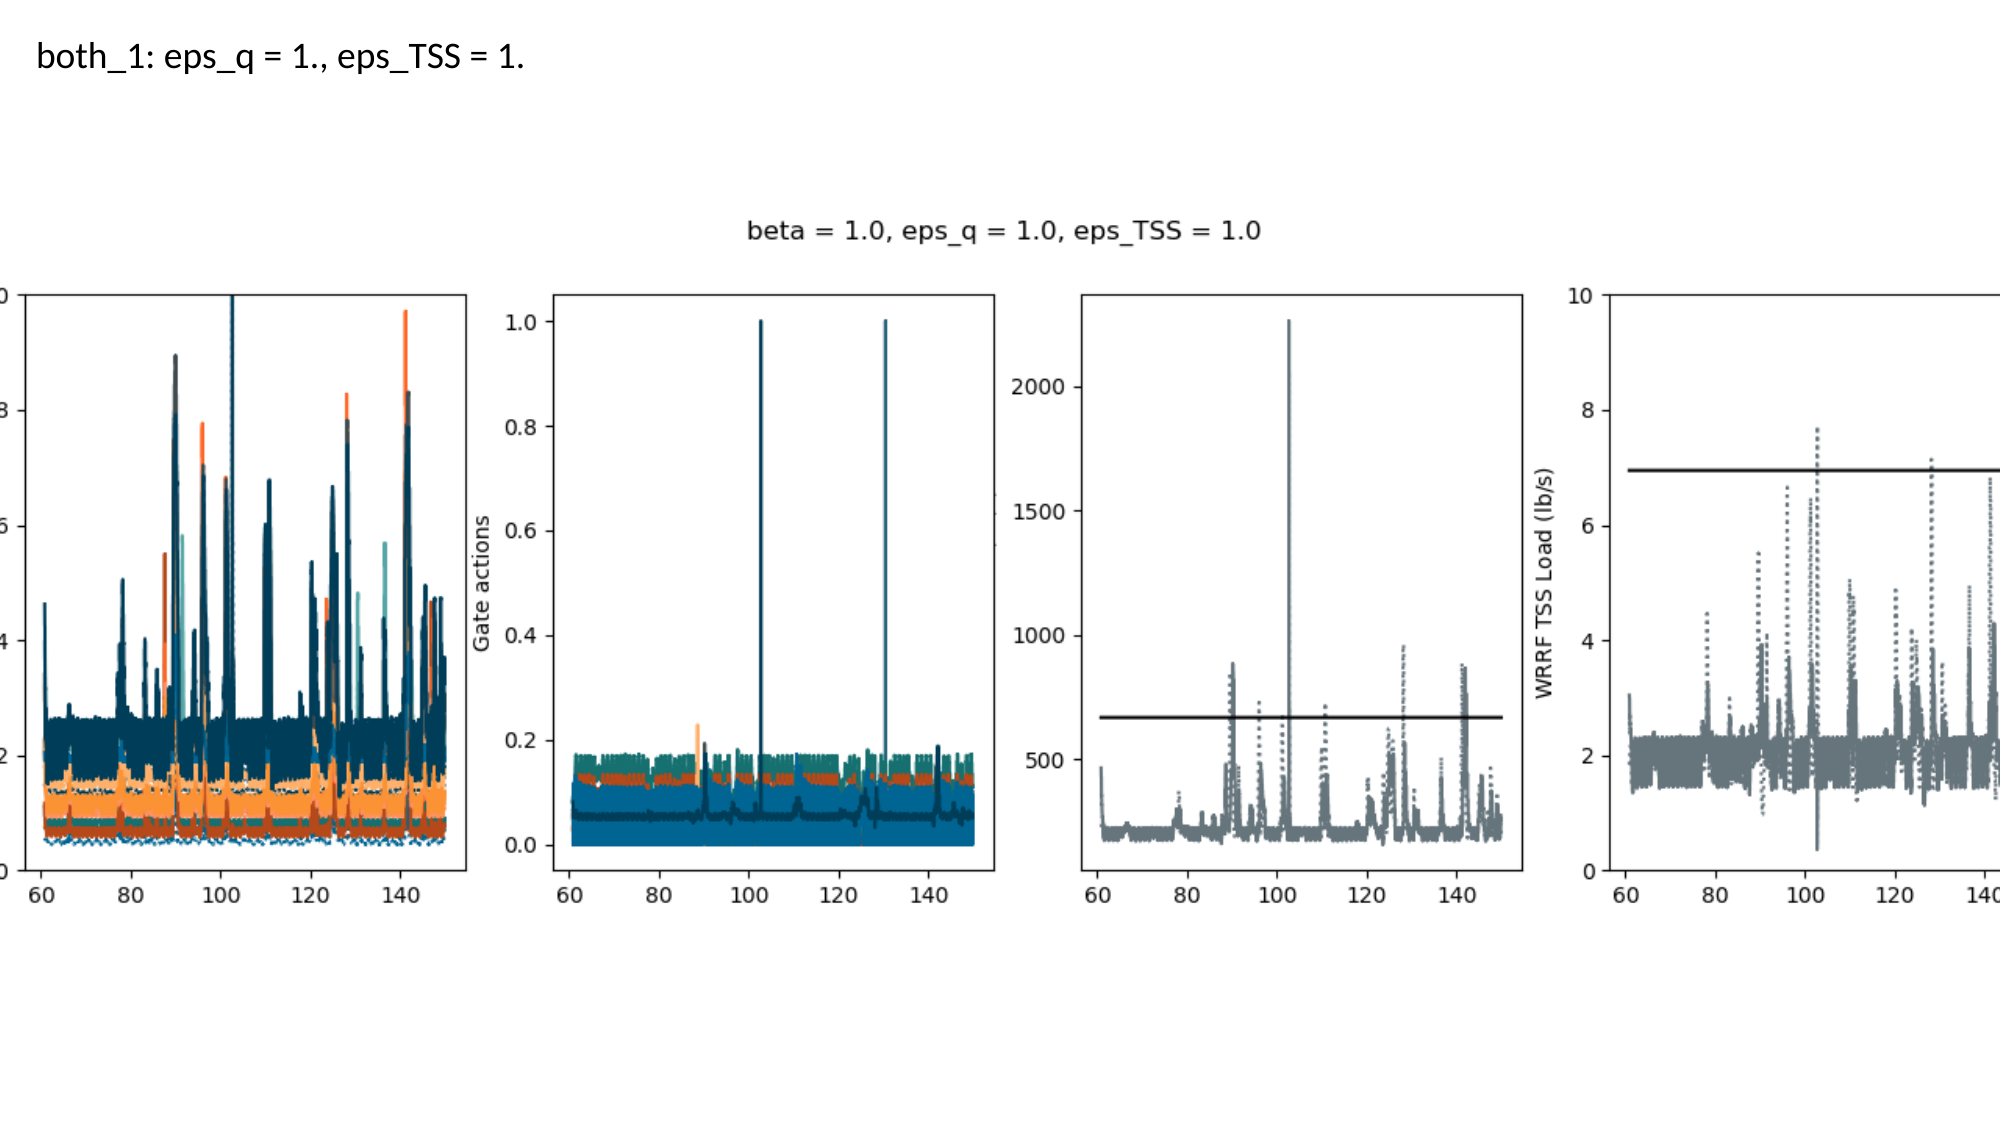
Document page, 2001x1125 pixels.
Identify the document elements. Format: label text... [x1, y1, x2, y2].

text_box both_1: eps_q = 1., eps_TSS = 1. [21, 23, 542, 84]
picture [0, 210, 2000, 914]
